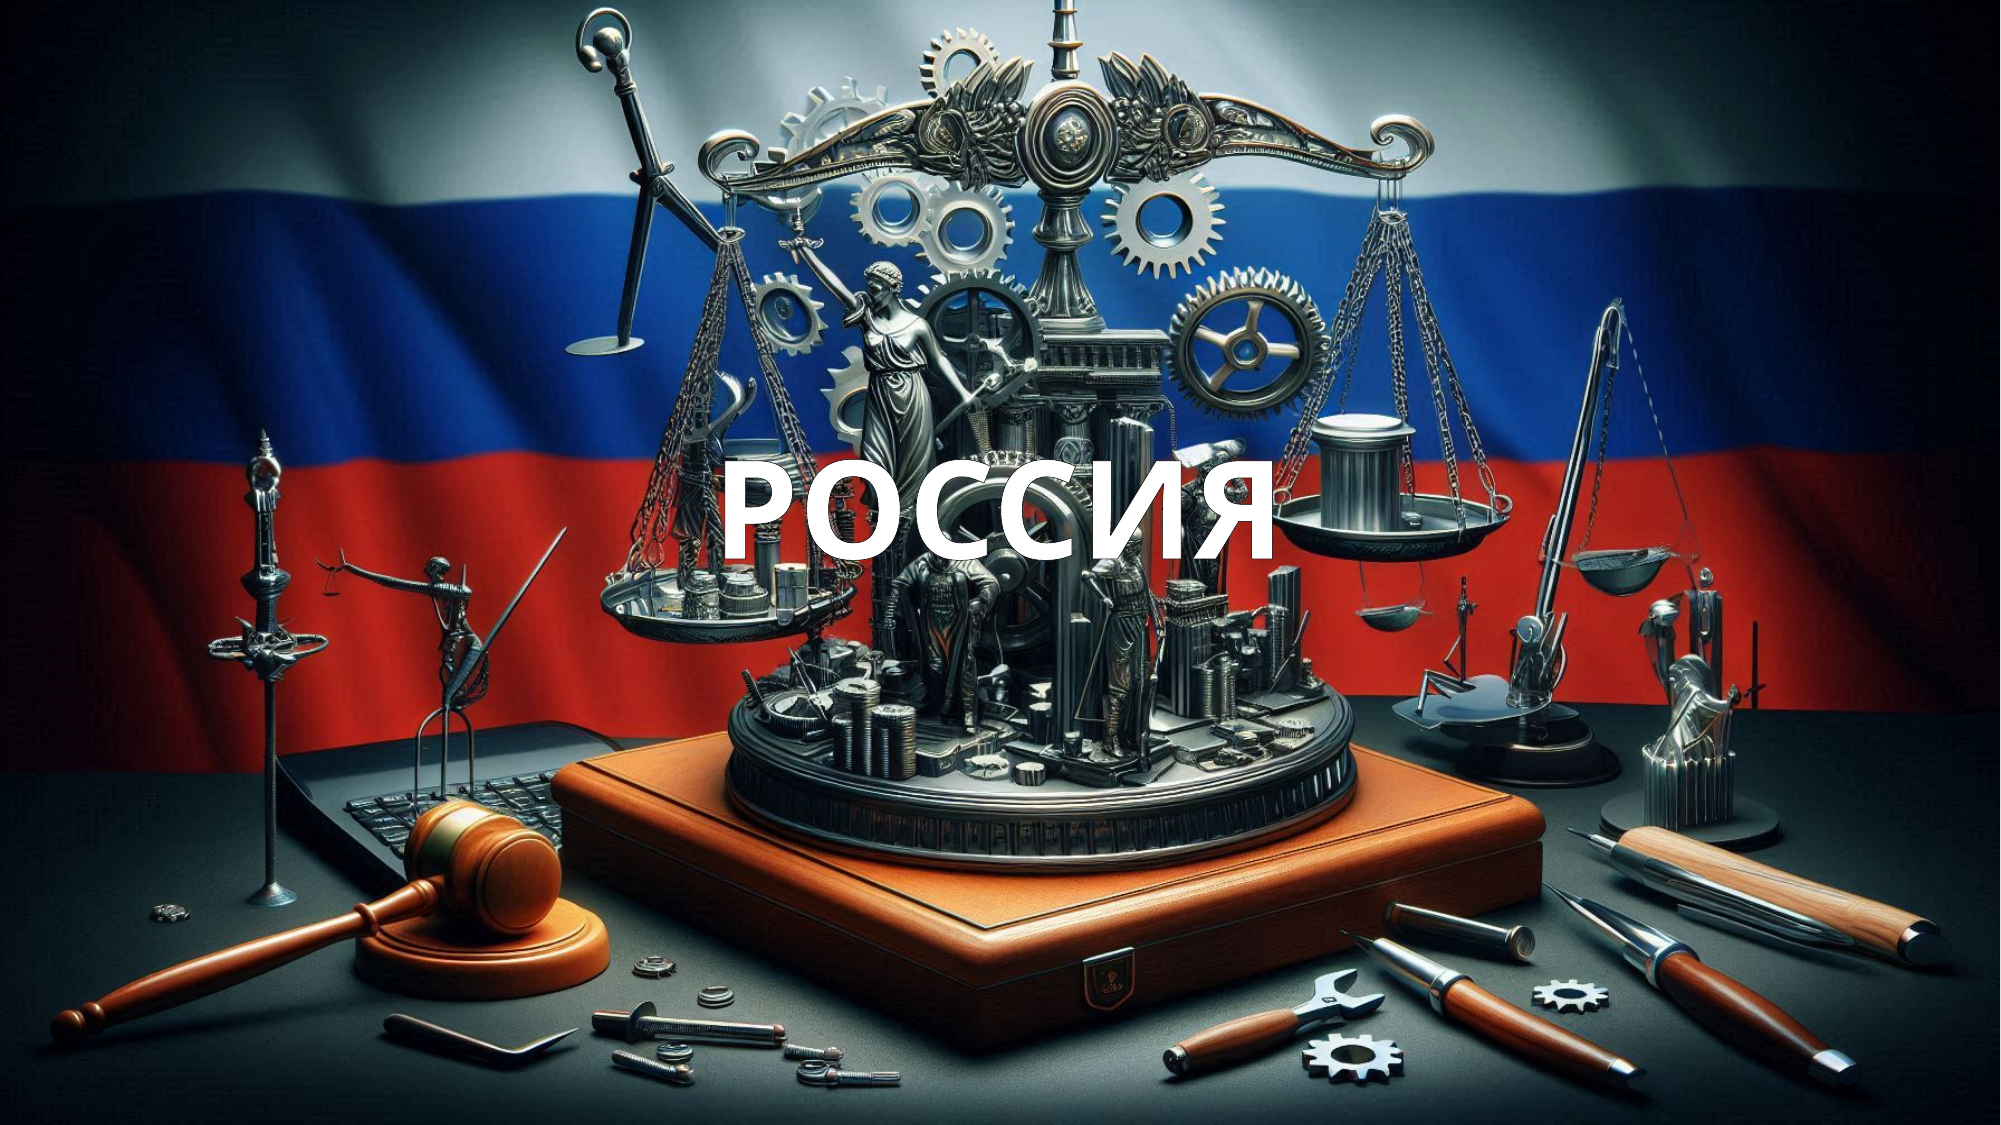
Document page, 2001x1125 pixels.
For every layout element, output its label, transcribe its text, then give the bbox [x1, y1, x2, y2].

picture [0, 0, 2001, 1125]
title РОССИЯ [136, 280, 1862, 749]
